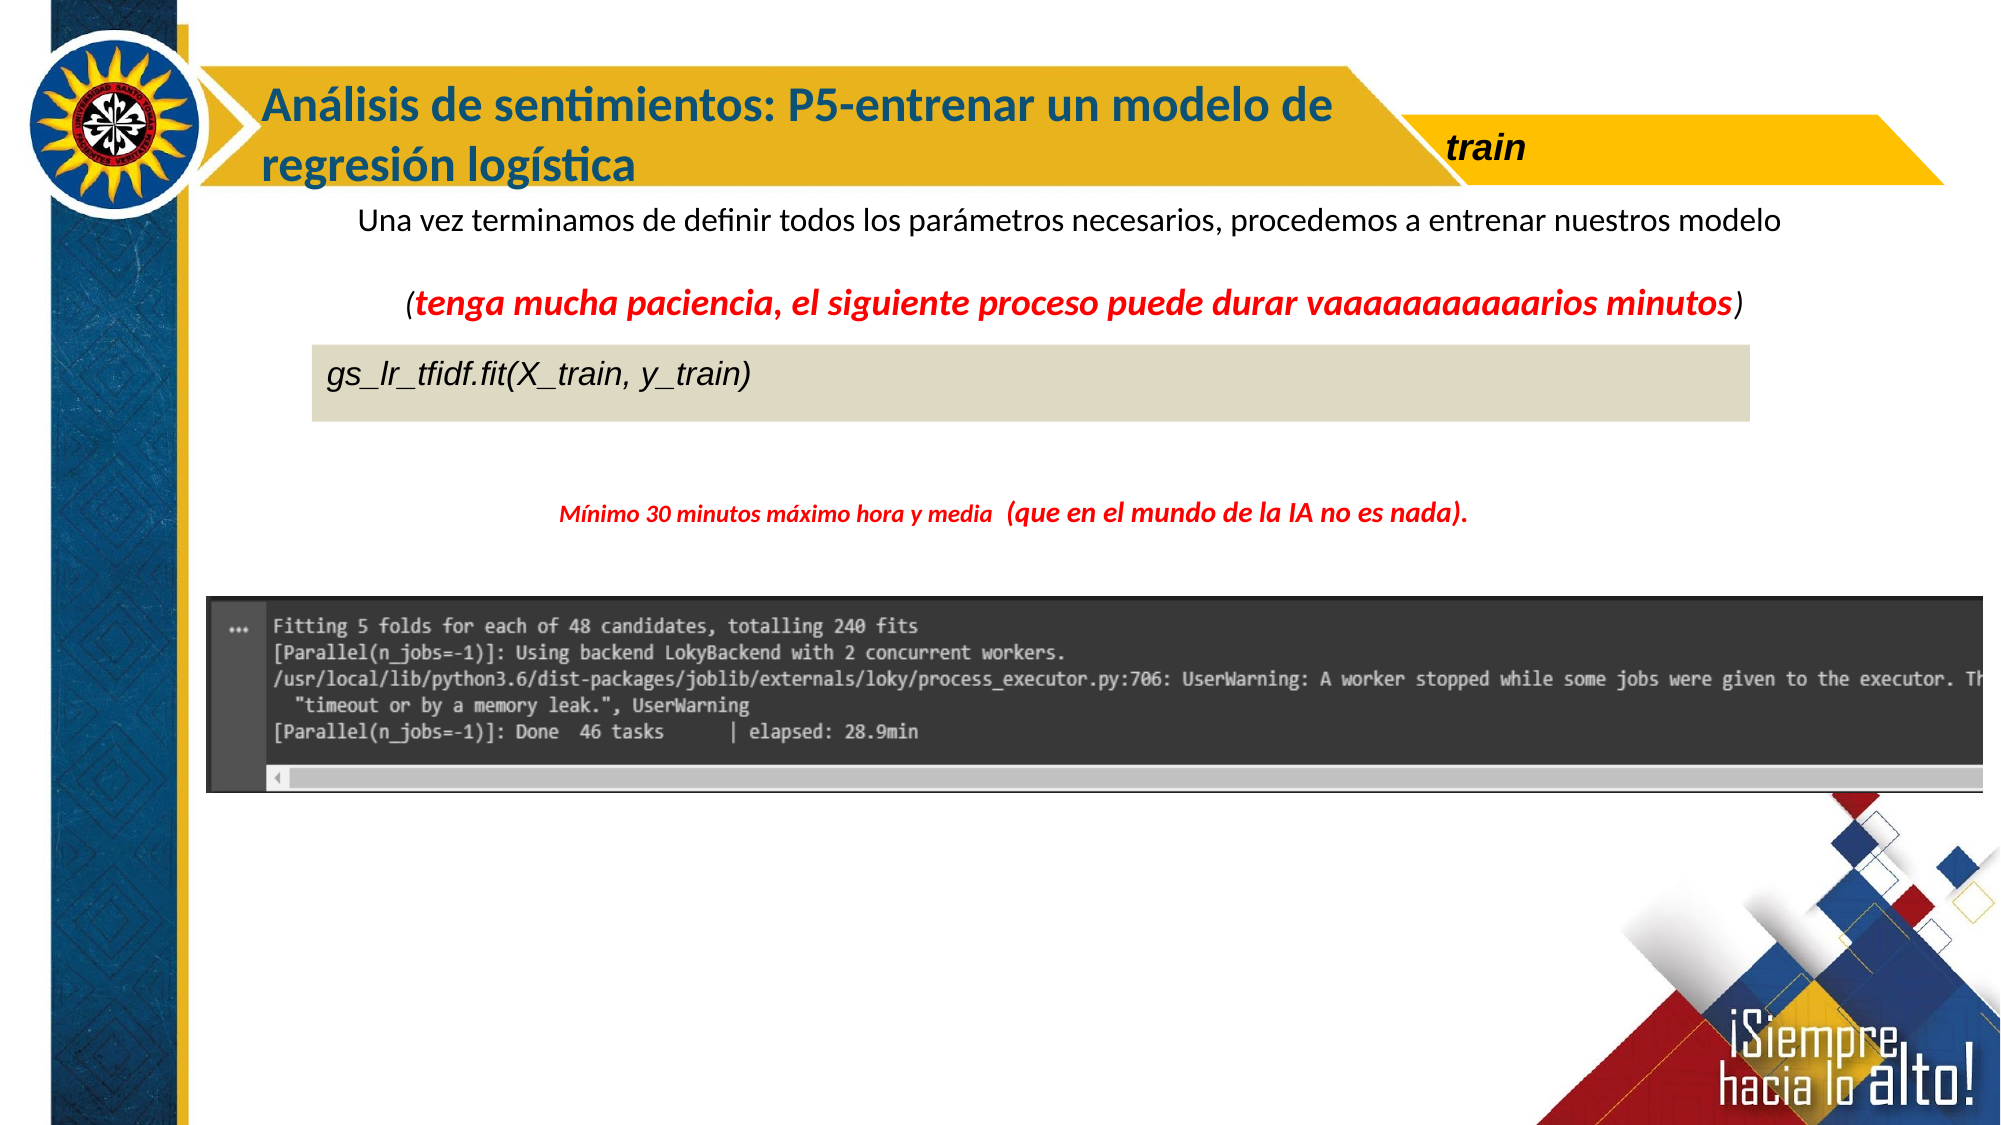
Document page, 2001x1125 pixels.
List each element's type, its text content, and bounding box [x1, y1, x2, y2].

text_box [1400, 114, 1878, 146]
text_box Análisis de sentimientos: P5-entrenar un modelo de regresión logística [249, 65, 1391, 190]
text_box Mínimo 30 minutos máximo hora y media (que en el mundo de la IA no es nada). [278, 485, 1750, 536]
picture [0, 0, 2001, 1125]
text_box [1459, 148, 1945, 186]
text_box train [1430, 115, 1910, 176]
text_box Una vez terminamos de definir todos los parámetros necesarios, procedemos a entrenar nuestros modelo (tenga mucha paciencia, el siguiente proceso puede durar vaaaaaaaaaaarios minutos) [186, 190, 1963, 331]
text_box gs_lr_tfidf.fit(X_train, y_train) [311, 344, 1750, 422]
